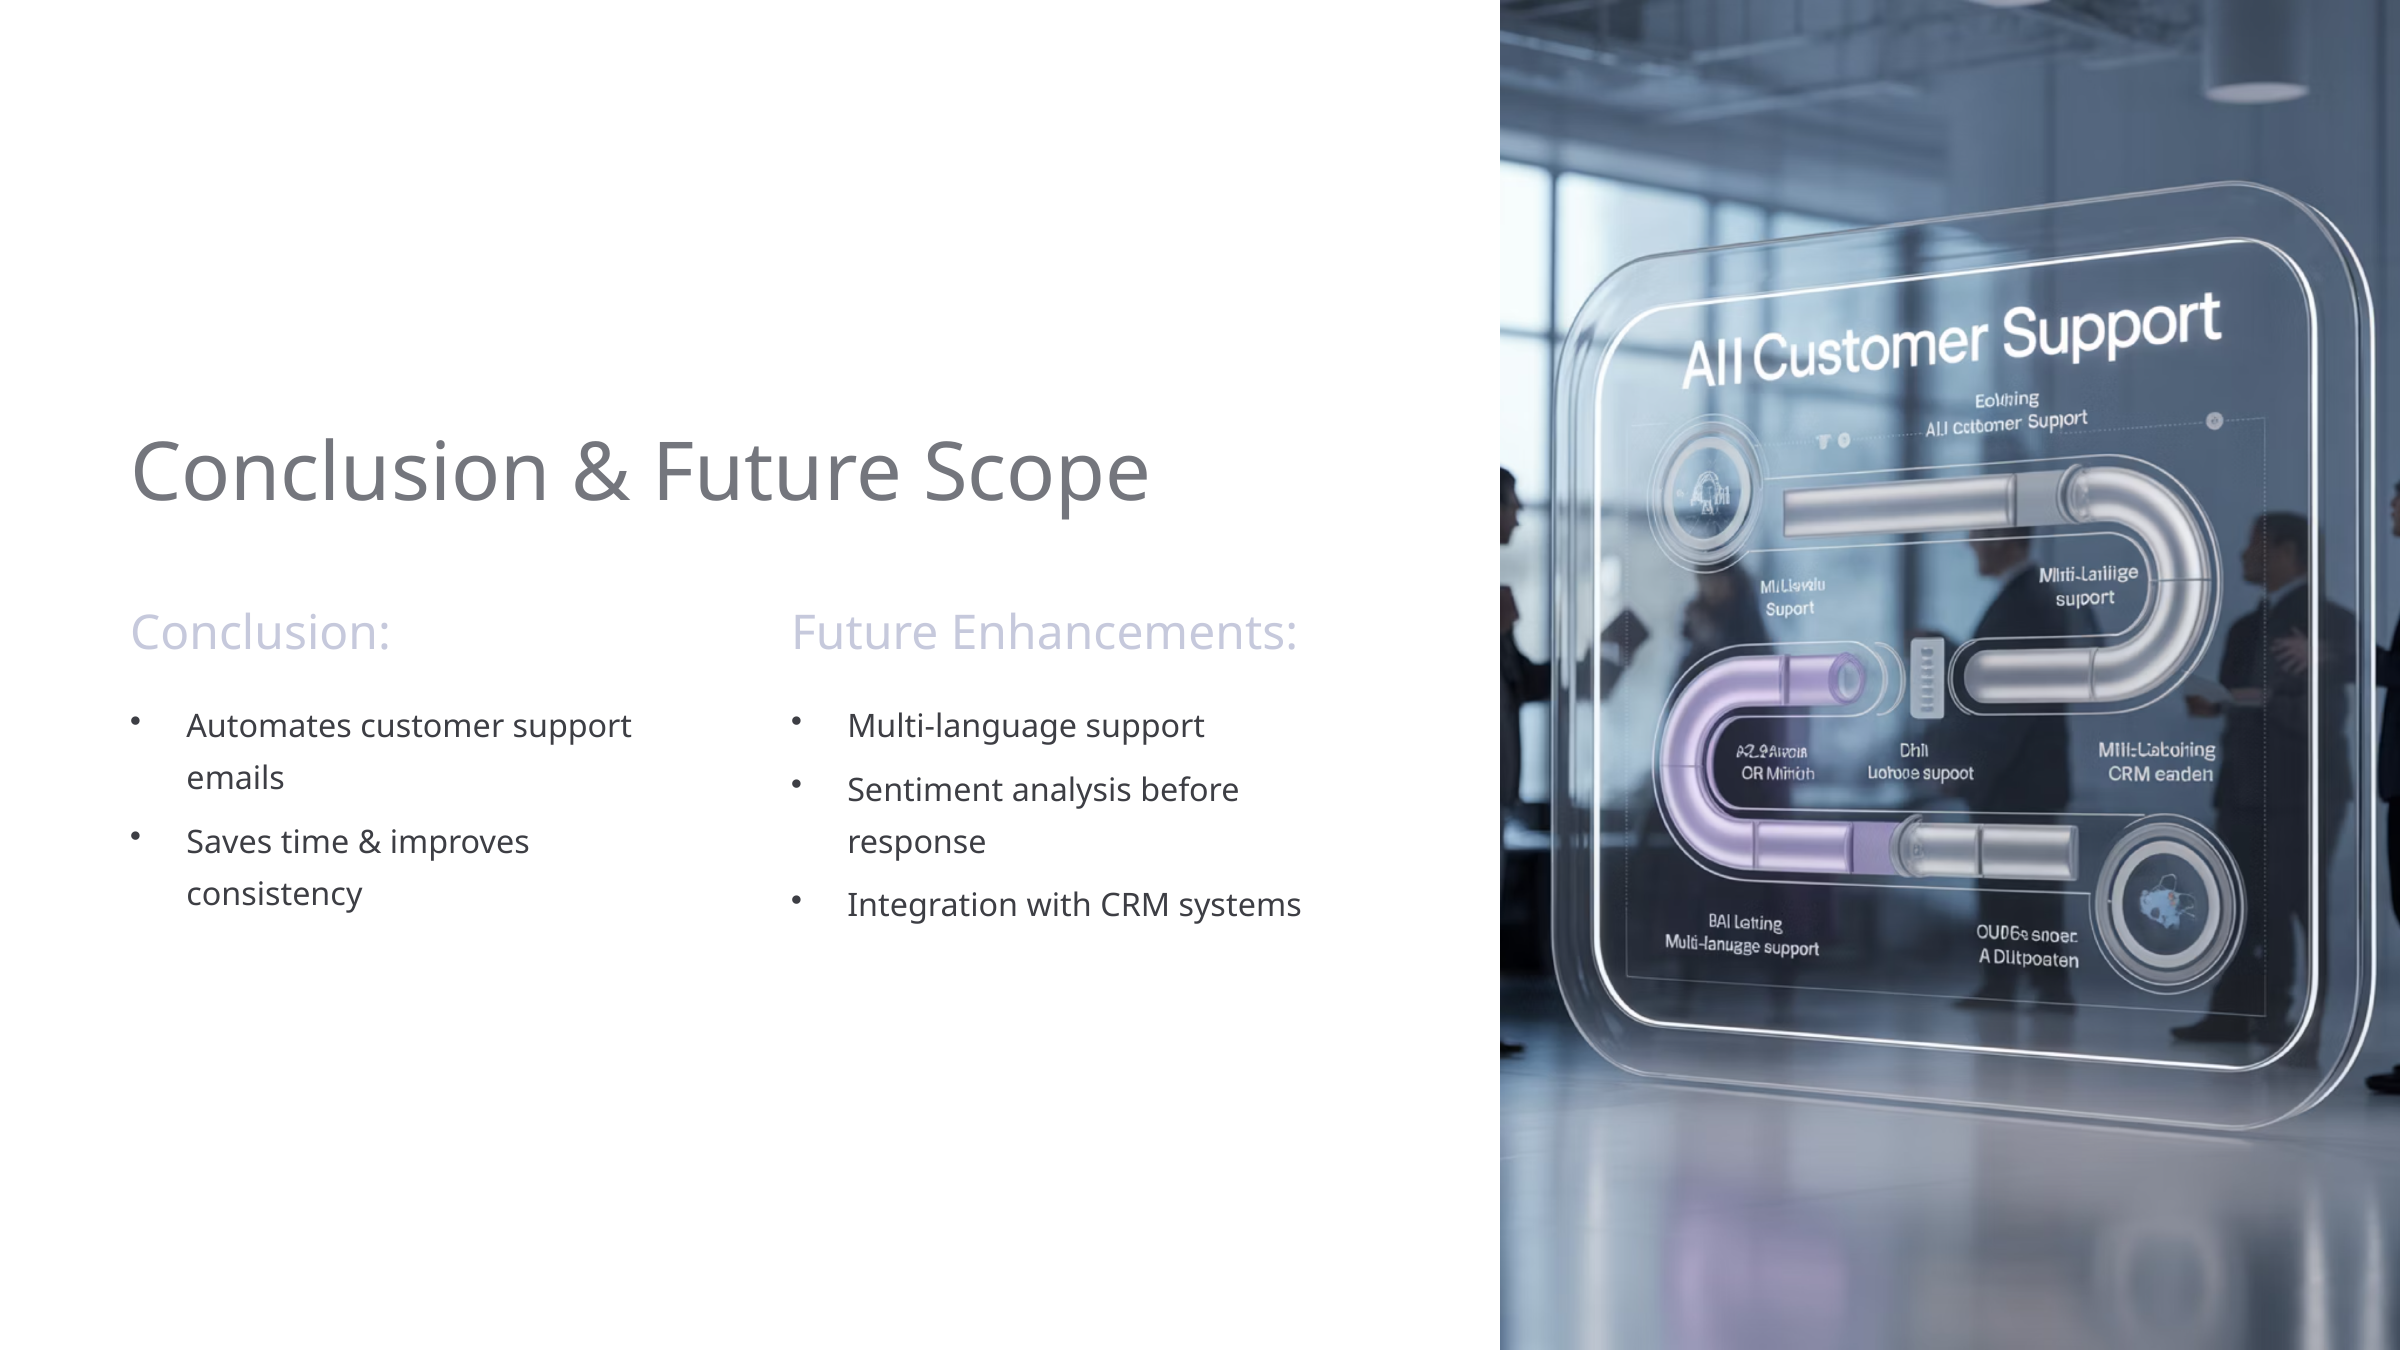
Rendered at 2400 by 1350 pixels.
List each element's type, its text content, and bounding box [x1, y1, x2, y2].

text_box Conclusion: [130, 598, 619, 660]
text_box Integration with CRM systems [790, 871, 1372, 924]
text_box Future Enhancements: [790, 598, 1360, 660]
text_box Conclusion & Future Scope [130, 415, 1240, 517]
text_box Multi-language support [790, 692, 1372, 745]
text_box Automates customer support emails [130, 692, 711, 797]
text_box Saves time & improves consistency [130, 807, 711, 912]
text_box Sentiment analysis before response [790, 755, 1372, 860]
picture [1499, 0, 2400, 1350]
